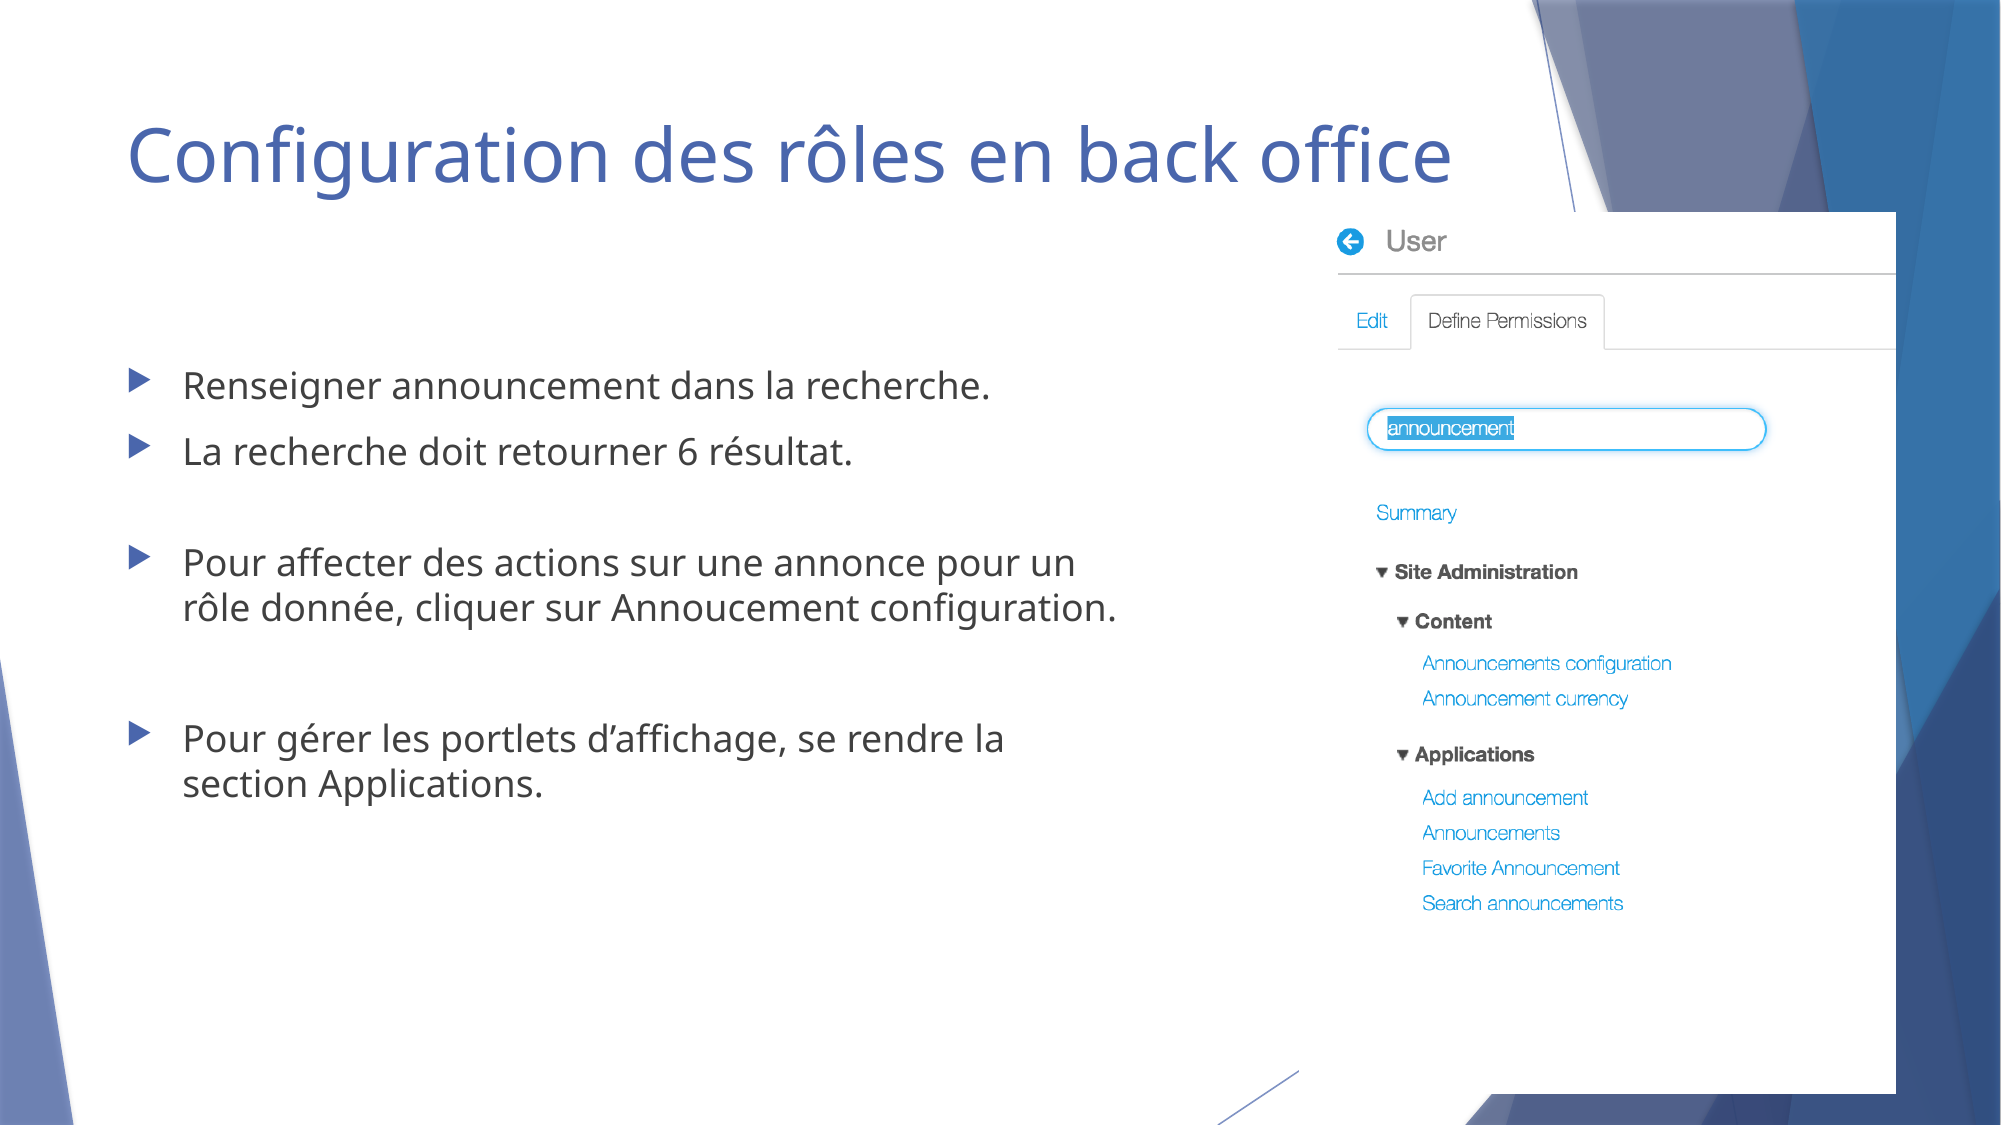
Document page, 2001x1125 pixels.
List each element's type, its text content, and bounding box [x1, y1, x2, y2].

picture [1298, 211, 1897, 1094]
title Configuration des rôles en back office [111, 99, 1522, 317]
list Renseigner announcement dans la recherche. La recherche doit retourner 6 résultat. Pour affecter des actions sur une annonce pour un rôle donnée, cliquer sur Annoucement configuration. Pour gérer les portlets d’affichage, se rendre la section Applications. [111, 354, 1140, 992]
